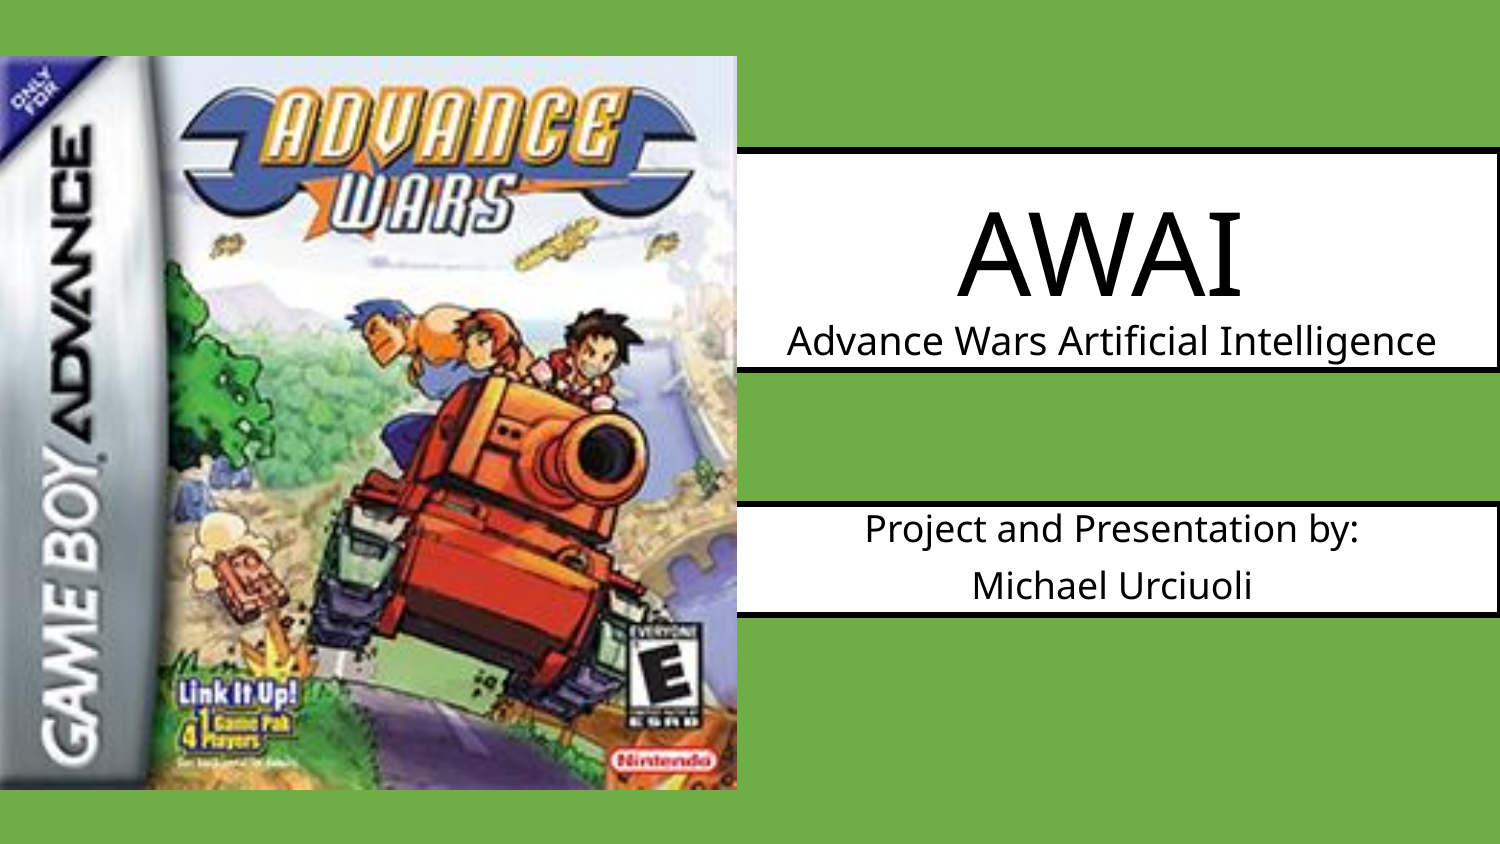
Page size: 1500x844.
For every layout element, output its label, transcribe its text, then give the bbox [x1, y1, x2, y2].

subtitle Project and Presentation by: Michael Urciuoli [741, 504, 1500, 616]
picture [0, 55, 737, 791]
title AWAI Advance Wars Artificial Intelligence [741, 150, 1500, 371]
